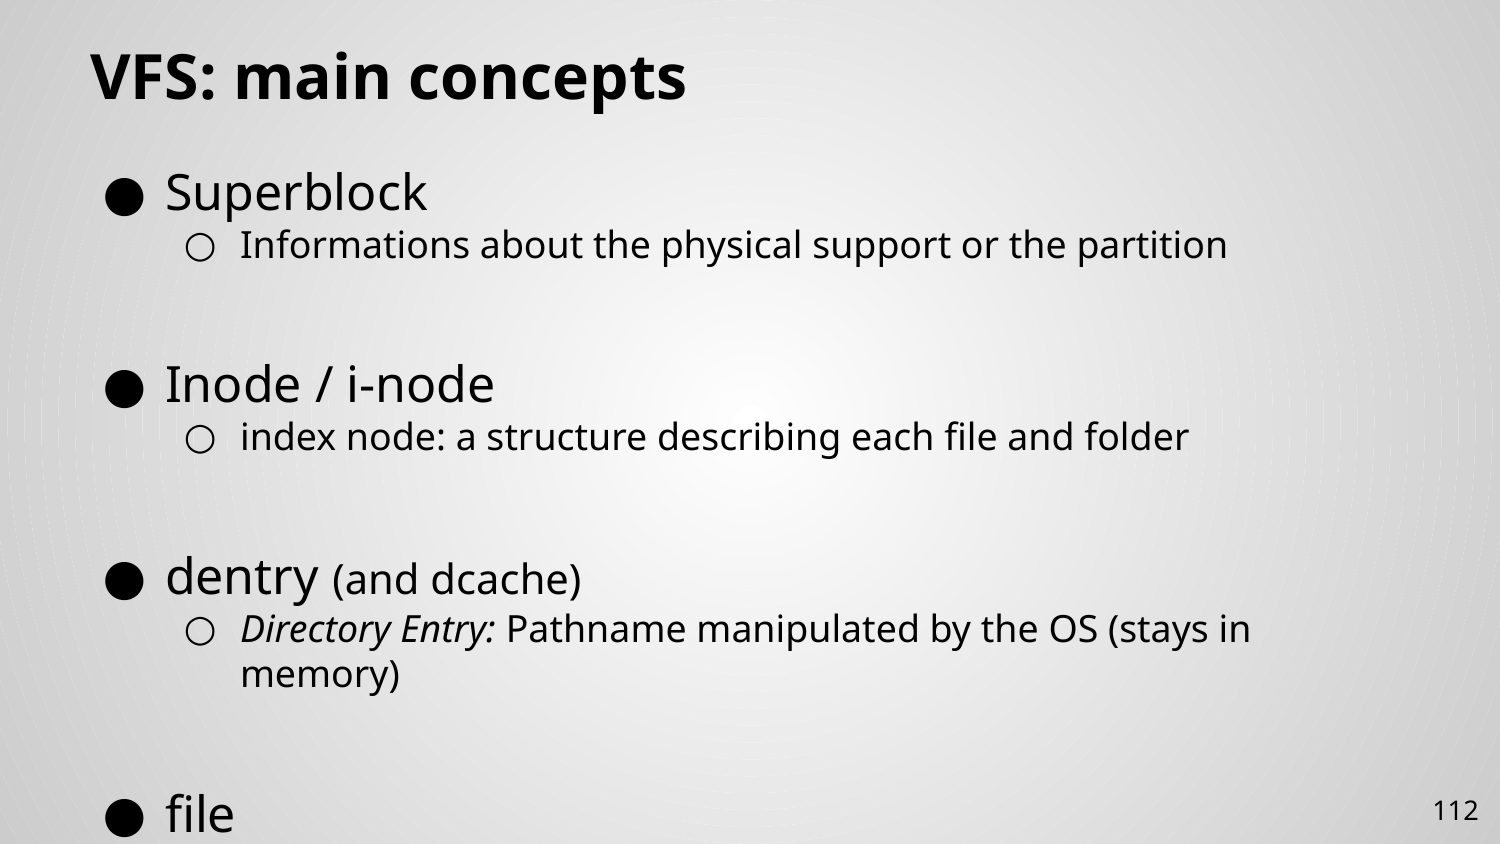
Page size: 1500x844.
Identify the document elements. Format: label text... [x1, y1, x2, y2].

title VFS: main concepts [75, 33, 1425, 128]
list Superblock Informations about the physical support or the partition Inode / i-node index node: a structure describing each file and folder dentry (and dcache) Directory Entry: Pathname manipulated by the OS (stays in memory) file Representation of a file in memory [75, 145, 1425, 808]
slide_number 112 [1403, 779, 1494, 844]
